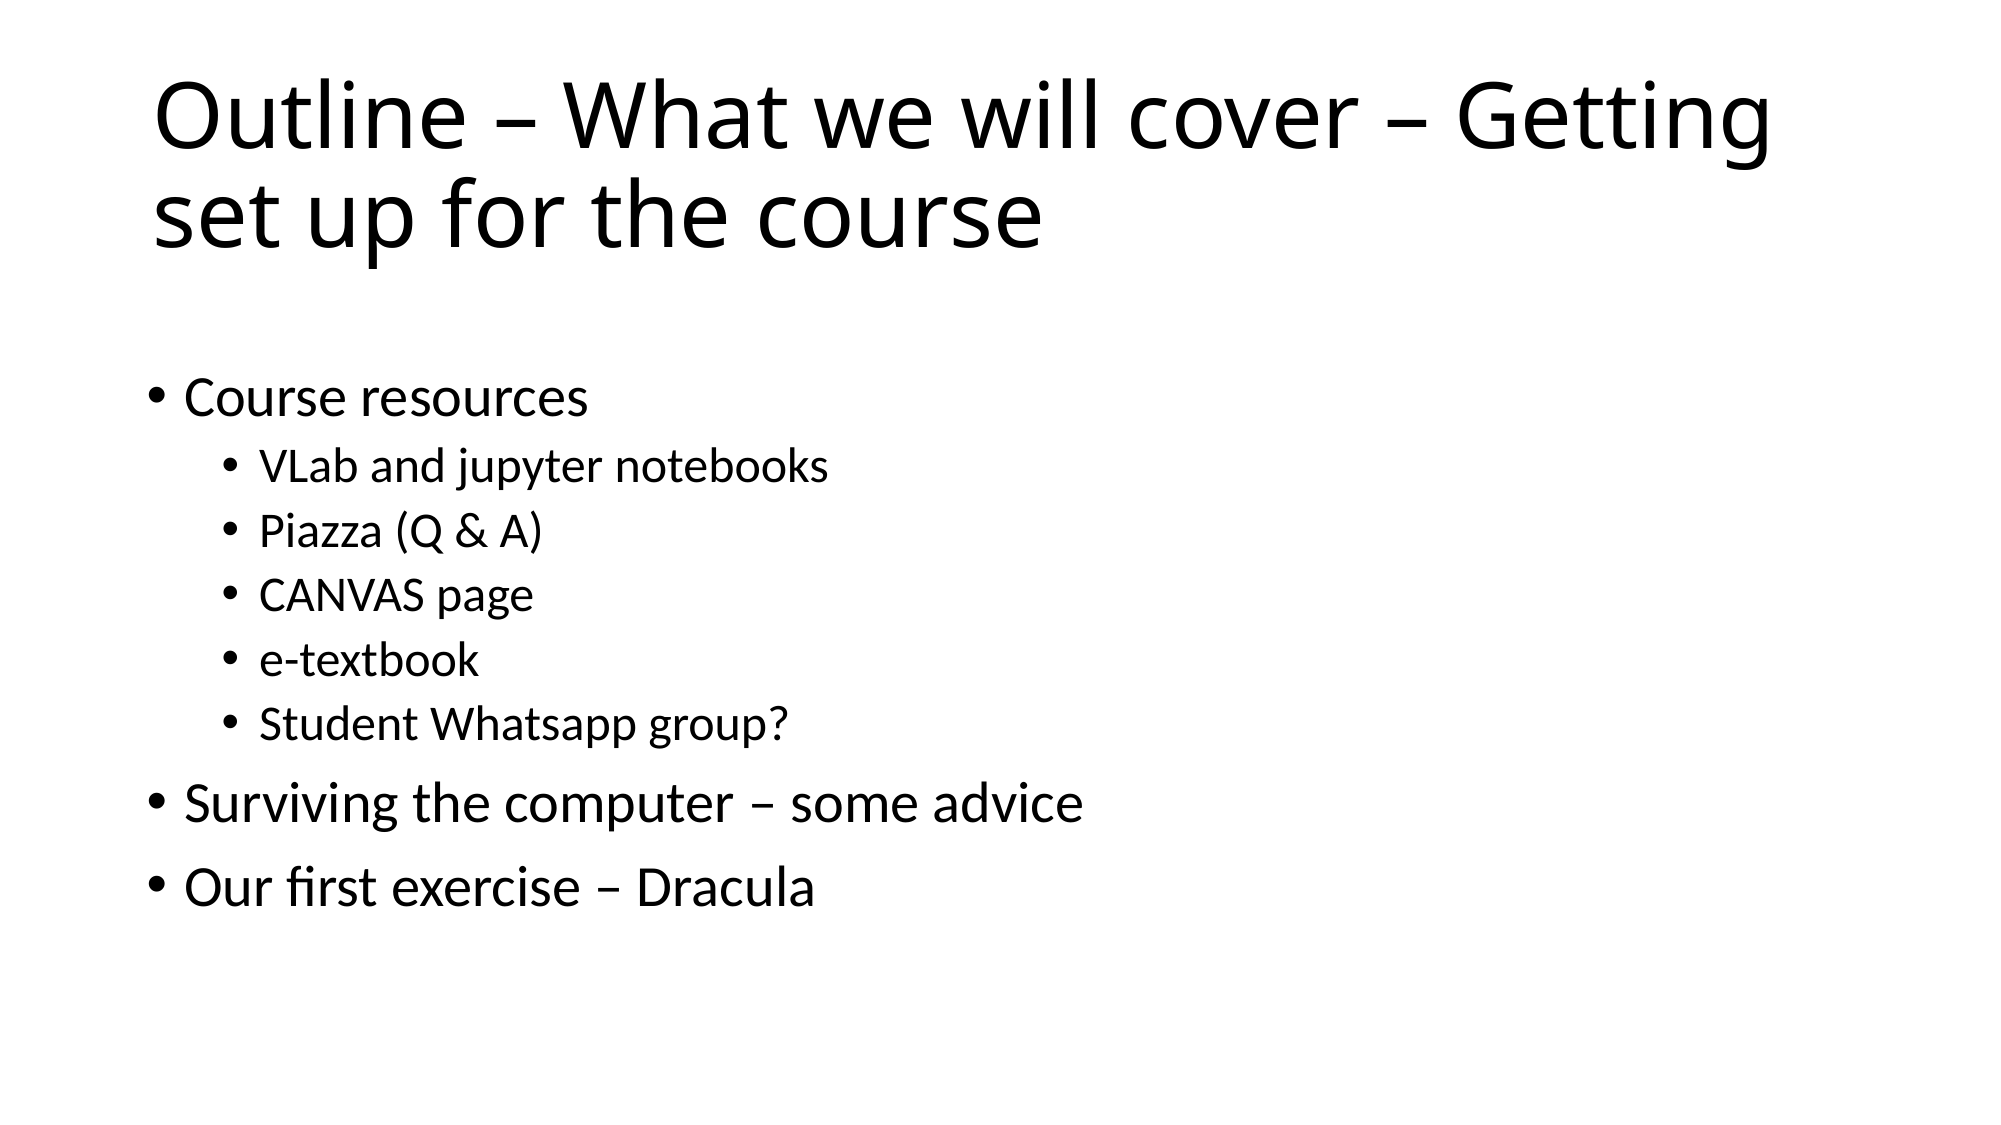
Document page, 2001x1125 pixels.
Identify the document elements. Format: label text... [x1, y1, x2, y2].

list Course resources VLab and jupyter notebooks Piazza (Q & A) CANVAS page e-textbook Student Whatsapp group? Surviving the computer – some advice Our first exercise – Dracula [131, 359, 1857, 1073]
title Outline – What we will cover – Getting set up for the course [137, 59, 1863, 278]
